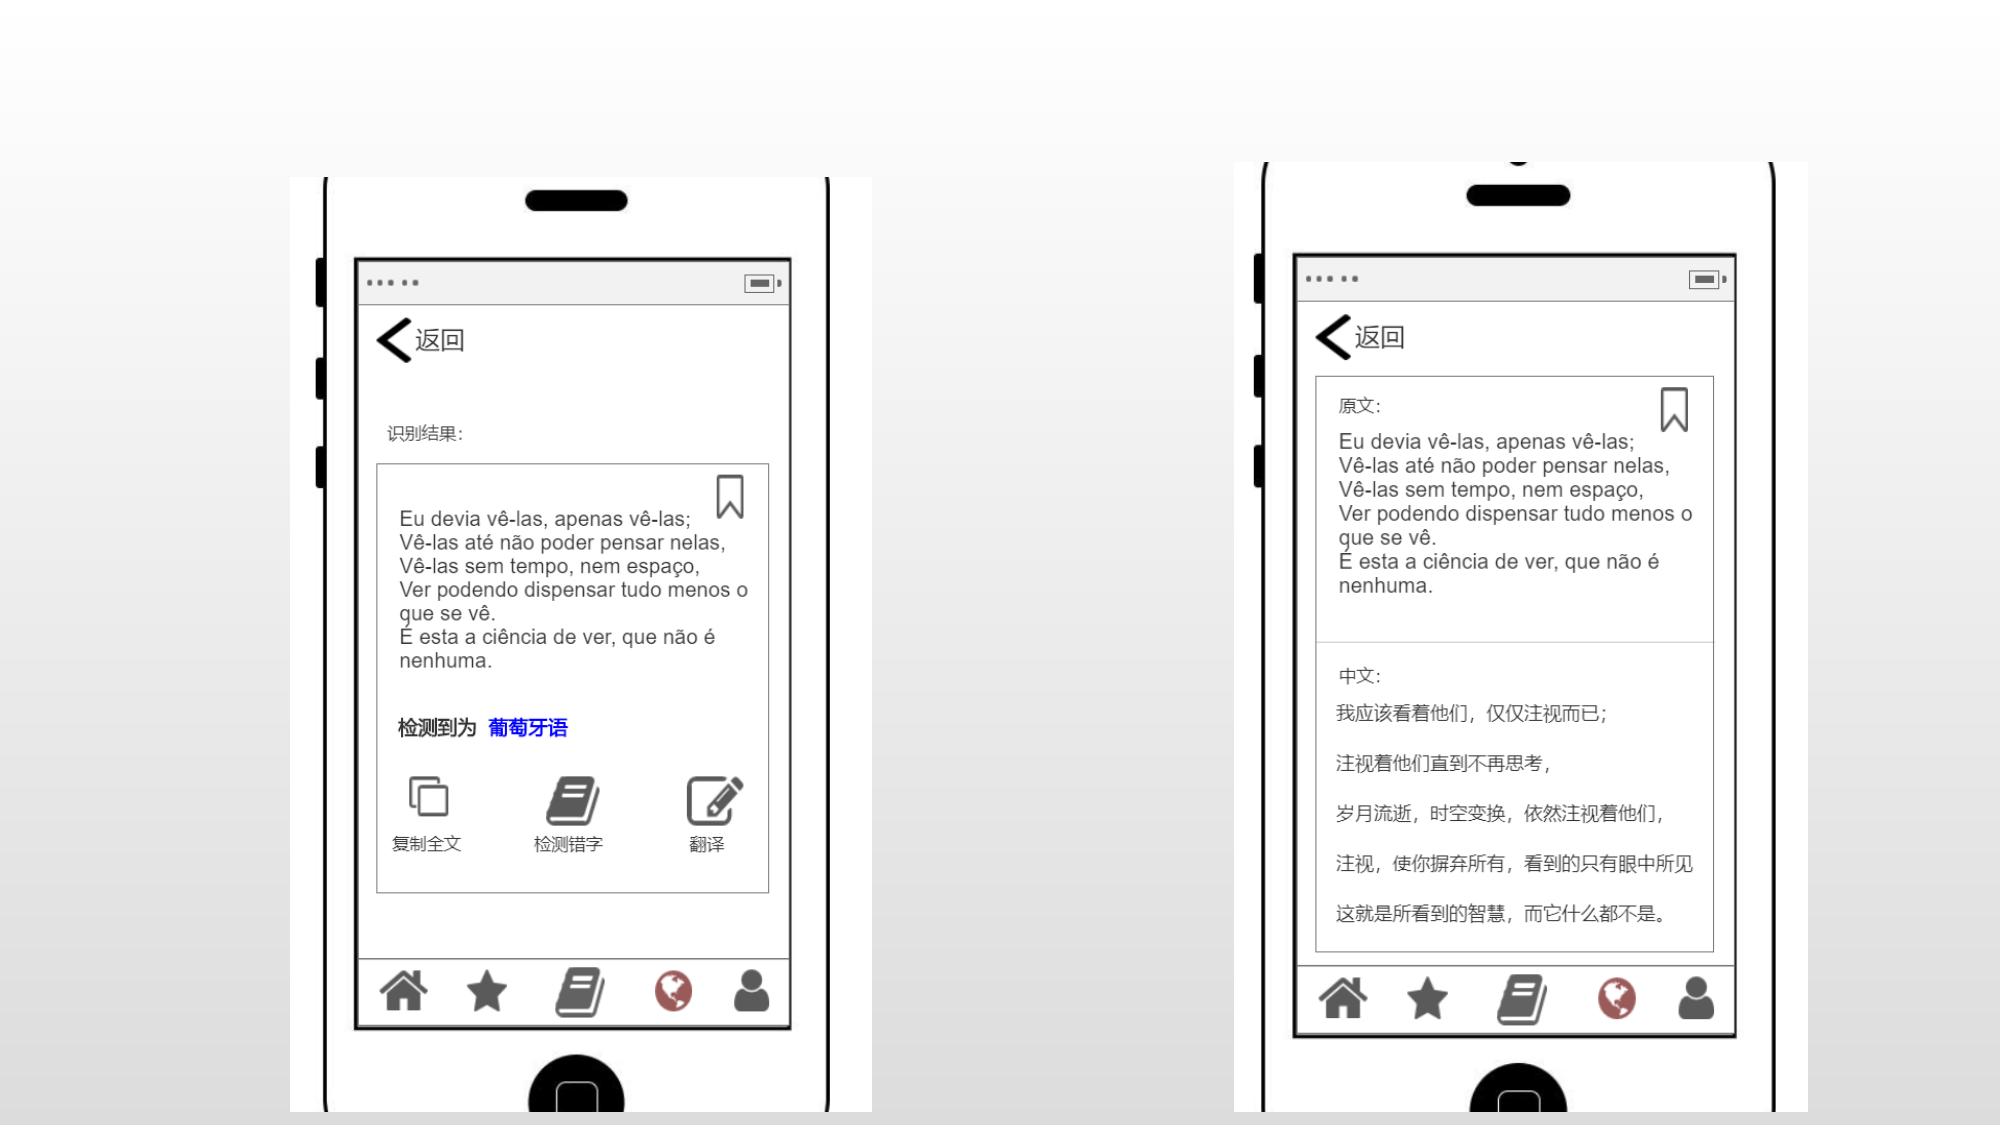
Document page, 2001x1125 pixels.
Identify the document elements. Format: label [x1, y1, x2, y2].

list [290, 177, 872, 1112]
picture [1234, 162, 1808, 1112]
